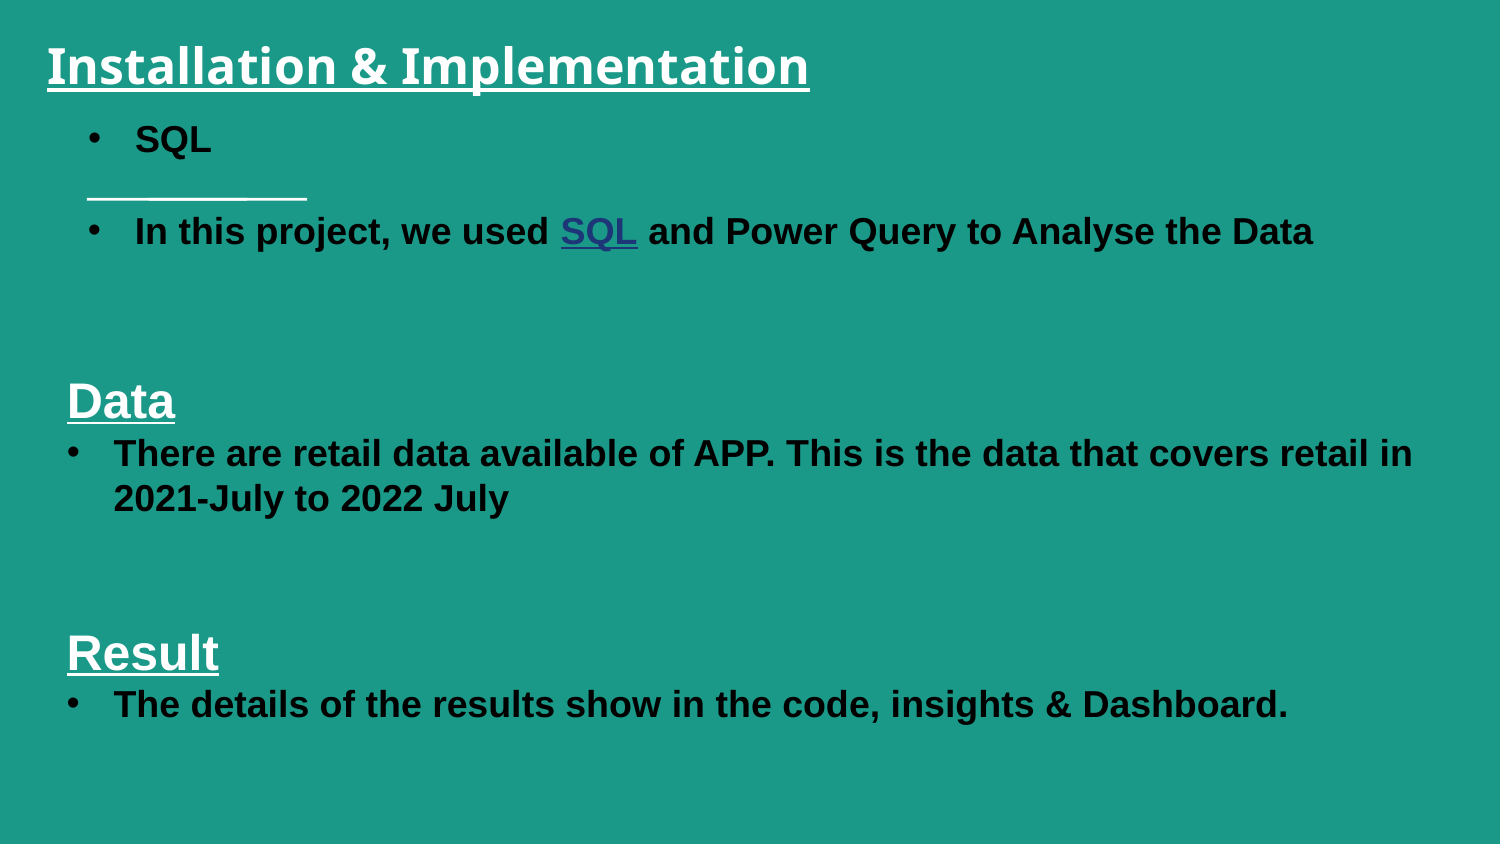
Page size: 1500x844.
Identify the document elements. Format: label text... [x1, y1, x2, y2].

title Installation & Implementation [32, 19, 1190, 120]
text_box Result The details of the results show in the code, insights & Dashboard. [51, 612, 1326, 733]
text_box Data There are retail data available of APP. This is the data that covers retail in 2021-July to 2022 July [52, 361, 1454, 617]
text_box In this project, we used SQL and Power Query to Analyse the Data [73, 199, 1409, 260]
text_box SQL [73, 107, 274, 168]
